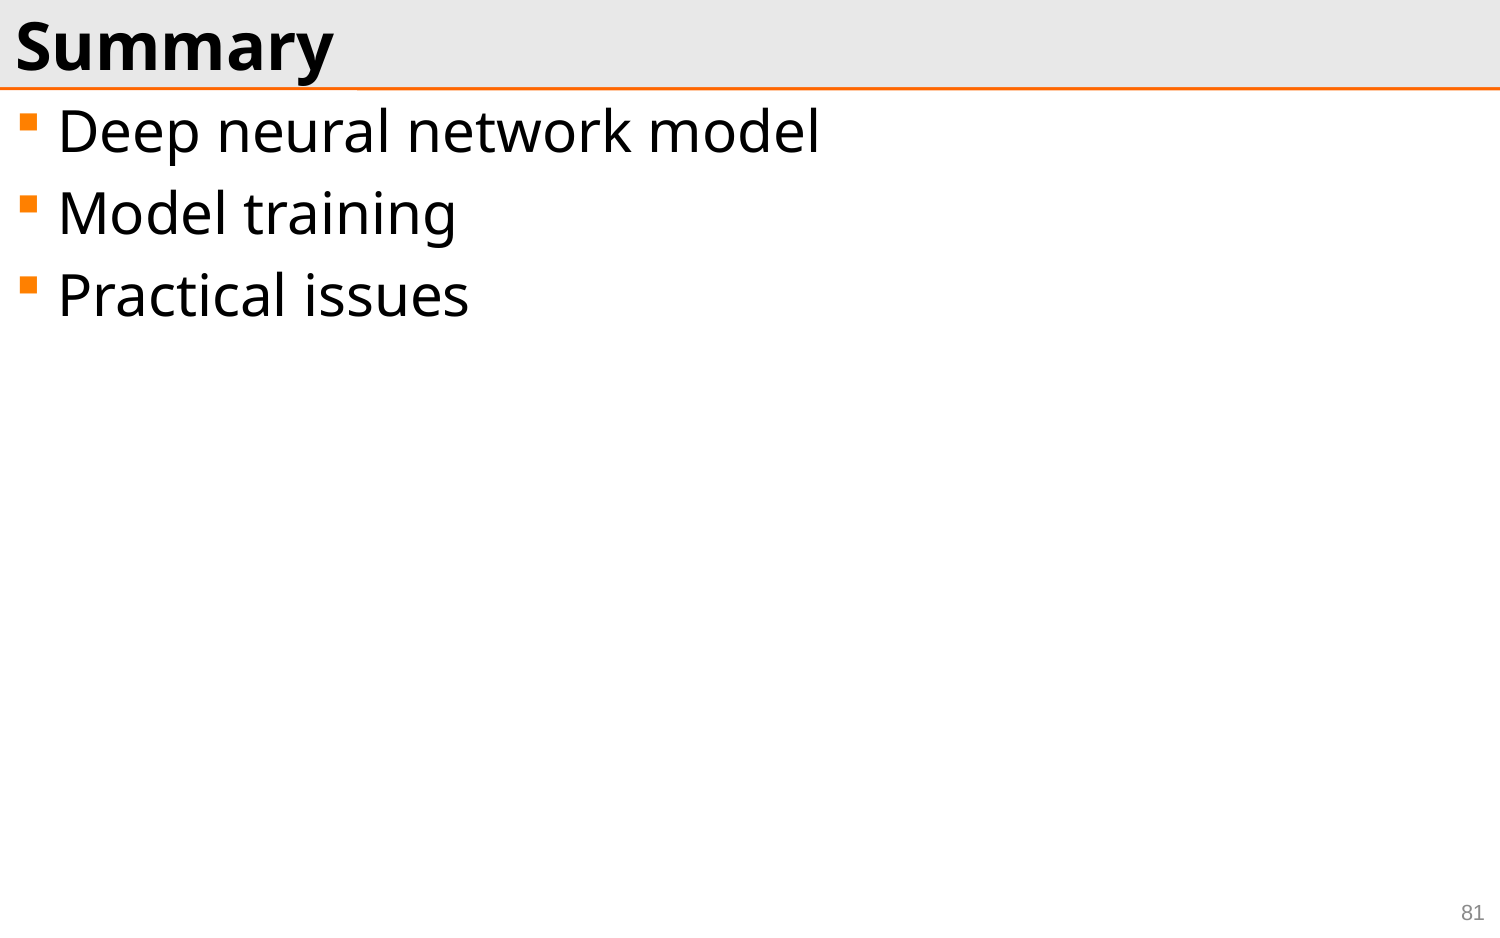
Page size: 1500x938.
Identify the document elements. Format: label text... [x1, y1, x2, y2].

list Deep neural network model Model training Practical issues [0, 87, 1500, 937]
slide_number 81 [1438, 887, 1500, 937]
title Summary [0, 0, 1500, 87]
